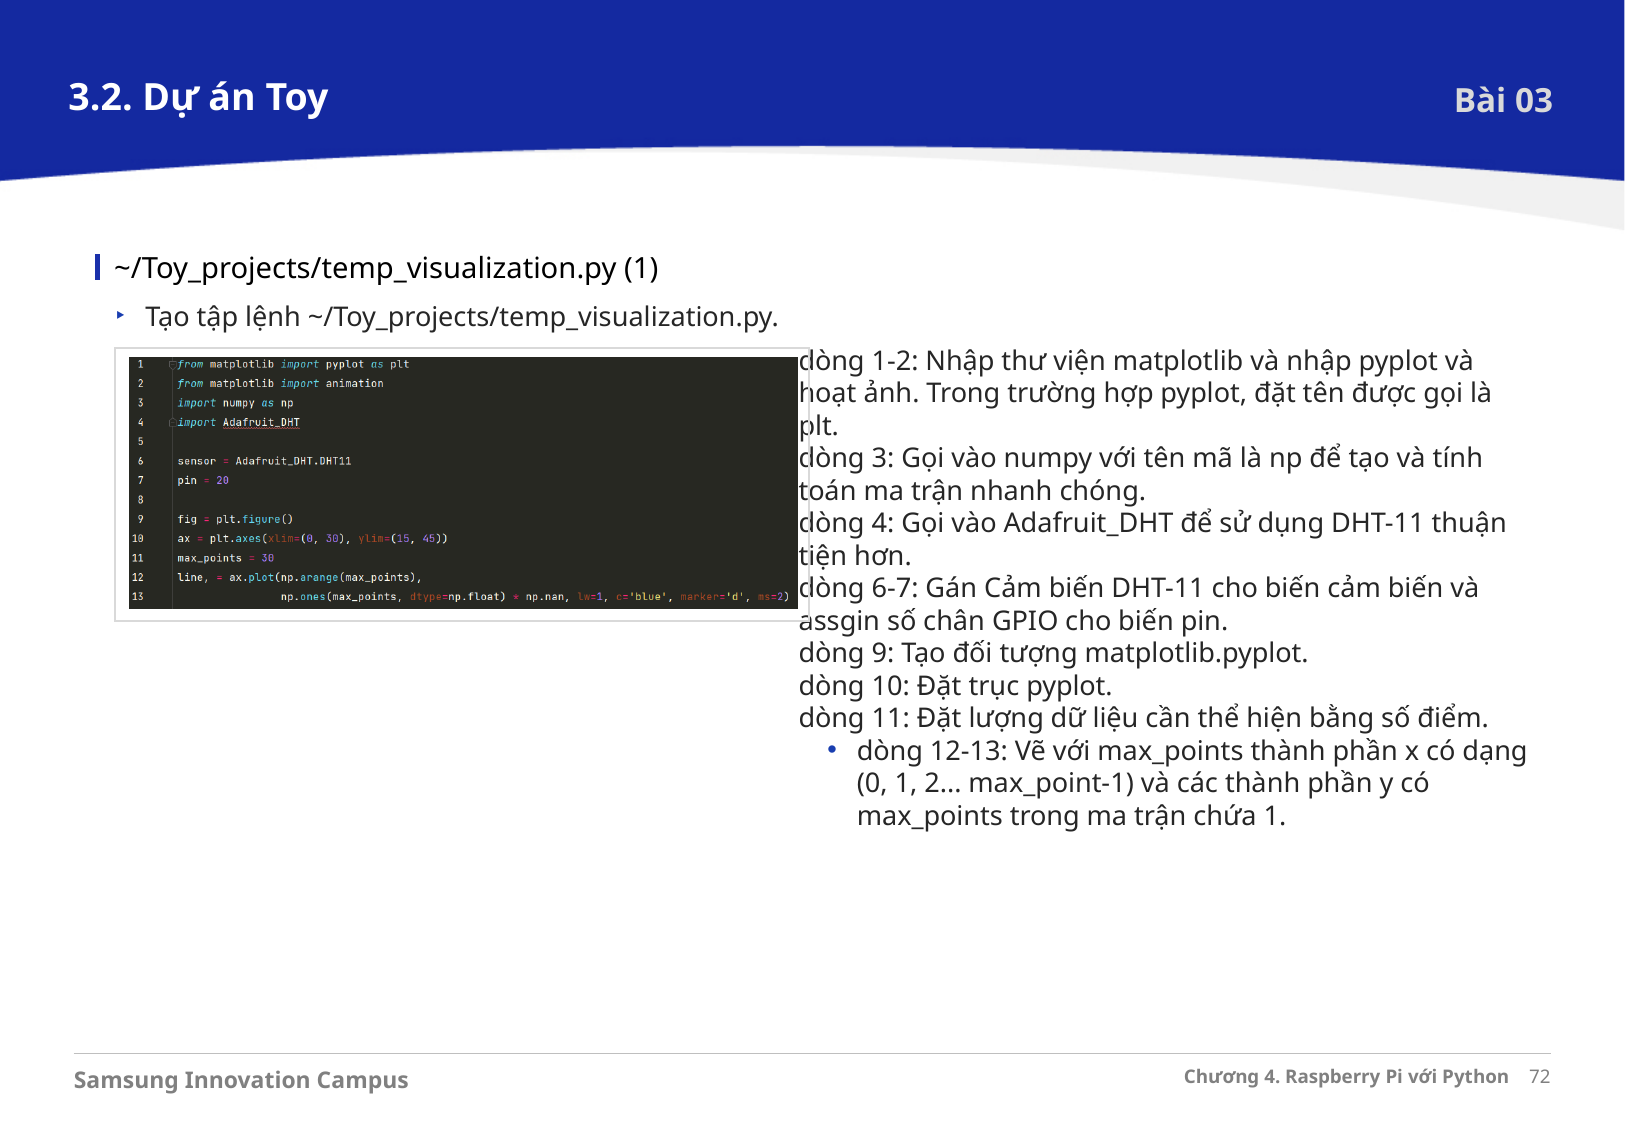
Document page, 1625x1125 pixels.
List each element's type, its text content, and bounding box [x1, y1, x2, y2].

text_box dòng 1-2: Nhập thư viện matplotlib và nhập pyplot và hoạt ảnh. Trong trường hợp pyplot, đặt tên được gọi là plt. dòng 3: Gọi vào numpy với tên mã là np để tạo và tính toán ma trận nhanh chóng. dòng 4: Gọi vào Adafruit_DHT để sử dụng DHT-11 thuận tiện hơn. dòng 6-7: Gán Cảm biến DHT-11 cho biến cảm biến và assgin số chân GPIO cho biến pin. dòng 9: Tạo đối tượng matplotlib.pyplot. dòng 10: Đặt trục pyplot. dòng 11: Đặt lượng dữ liệu cần thể hiện bằng số điểm. dòng 12-13: Vẽ với max_points thành phần x có dạng (0, 1, 2... max_point-1) và các thành phần y có max_points trong ma trận chứa 1. [783, 336, 1554, 838]
text_box Tạo tập lệnh ~/Toy_projects/temp_visualization.py. [114, 286, 1510, 344]
picture [0, 0, 1625, 1125]
text_box Bài 03 [1422, 78, 1554, 119]
text_box 3.2. Dự án Toy [67, 72, 1025, 119]
text_box ~/Toy_projects/temp_visualization.py (1) [94, 248, 1510, 286]
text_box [115, 347, 809, 622]
